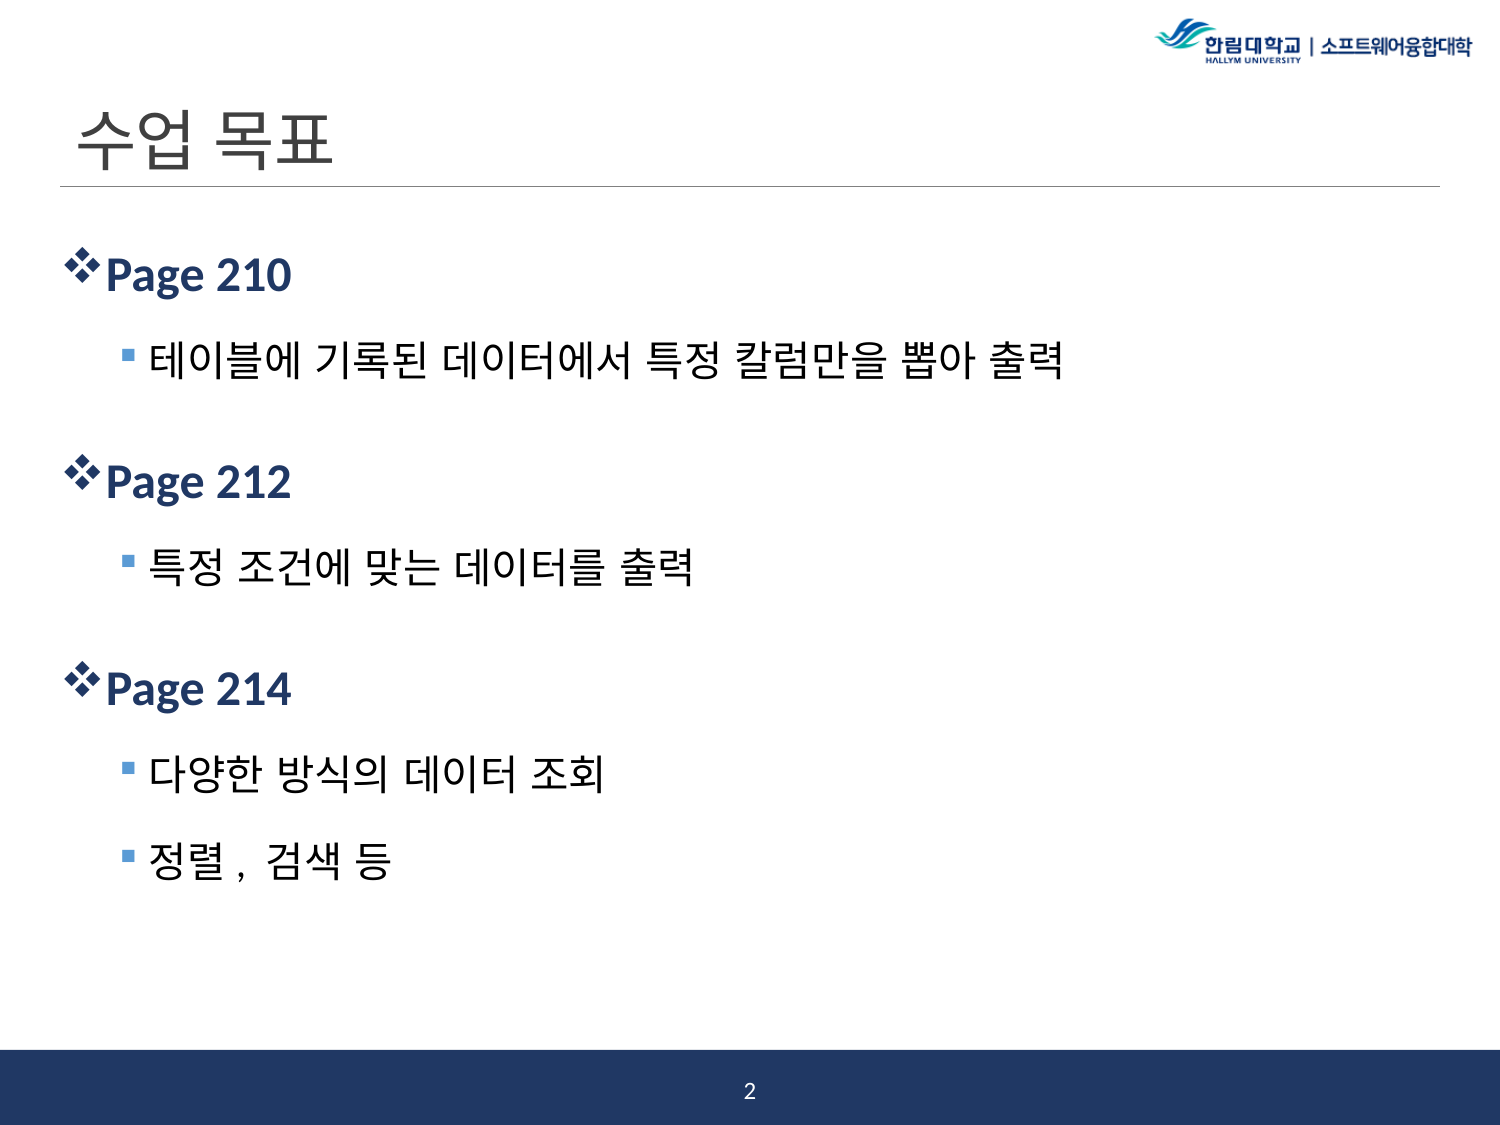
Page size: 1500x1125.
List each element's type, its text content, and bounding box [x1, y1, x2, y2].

picture [1148, 7, 1483, 76]
list Page 210 테이블에 기록된 데이터에서 특정 칼럼만을 뽑아 출력 Page 212 특정 조건에 맞는 데이터를 출력 Page 214 다양한 방식의 데이터 조회 정렬, 검색 등 [60, 204, 1440, 982]
title 수업 목표 [60, 62, 1440, 187]
slide_number 1 [669, 1059, 831, 1120]
